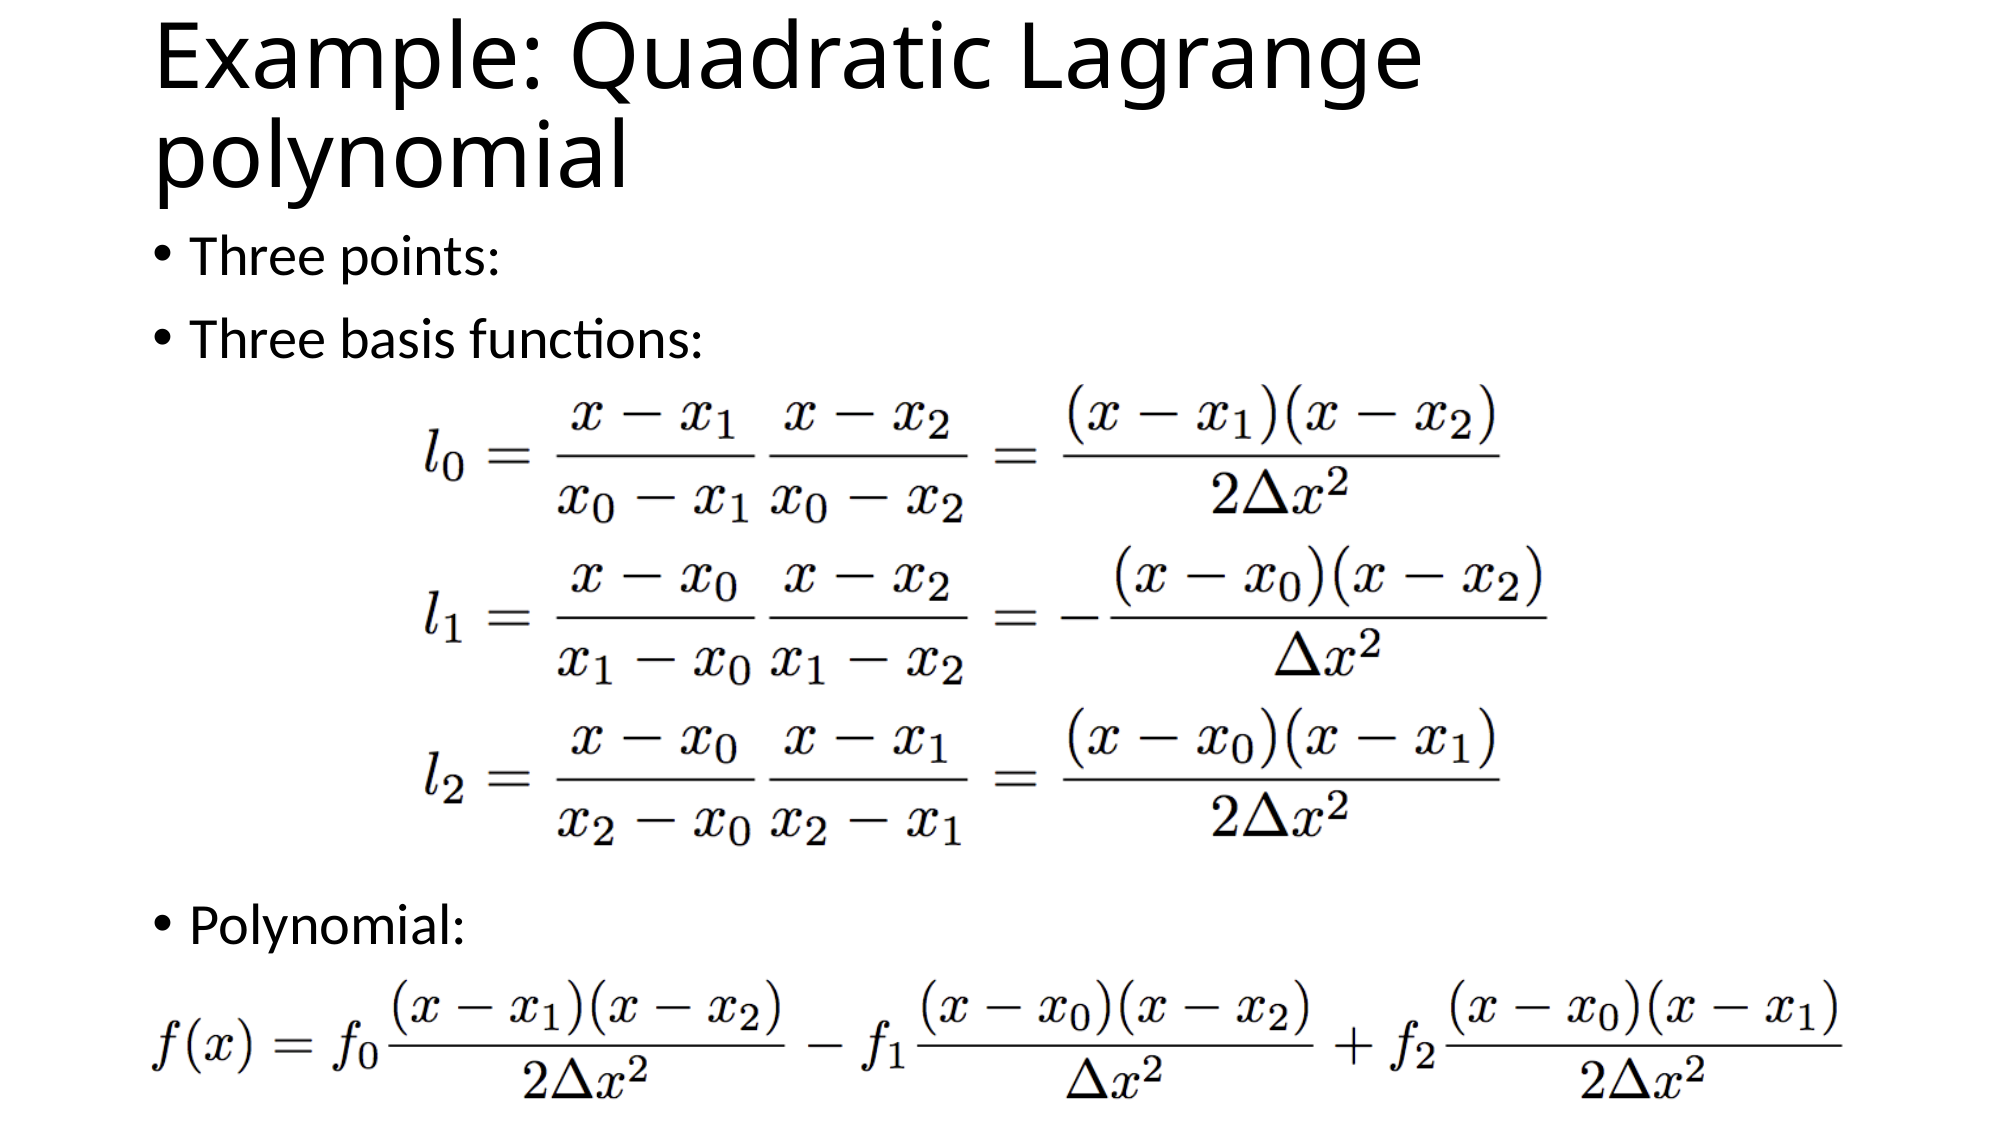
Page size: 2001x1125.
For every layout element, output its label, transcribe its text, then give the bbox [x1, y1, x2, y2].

title Example: Quadratic Lagrange polynomial [137, 0, 1863, 218]
picture [107, 967, 1863, 1115]
picture [356, 384, 1574, 861]
